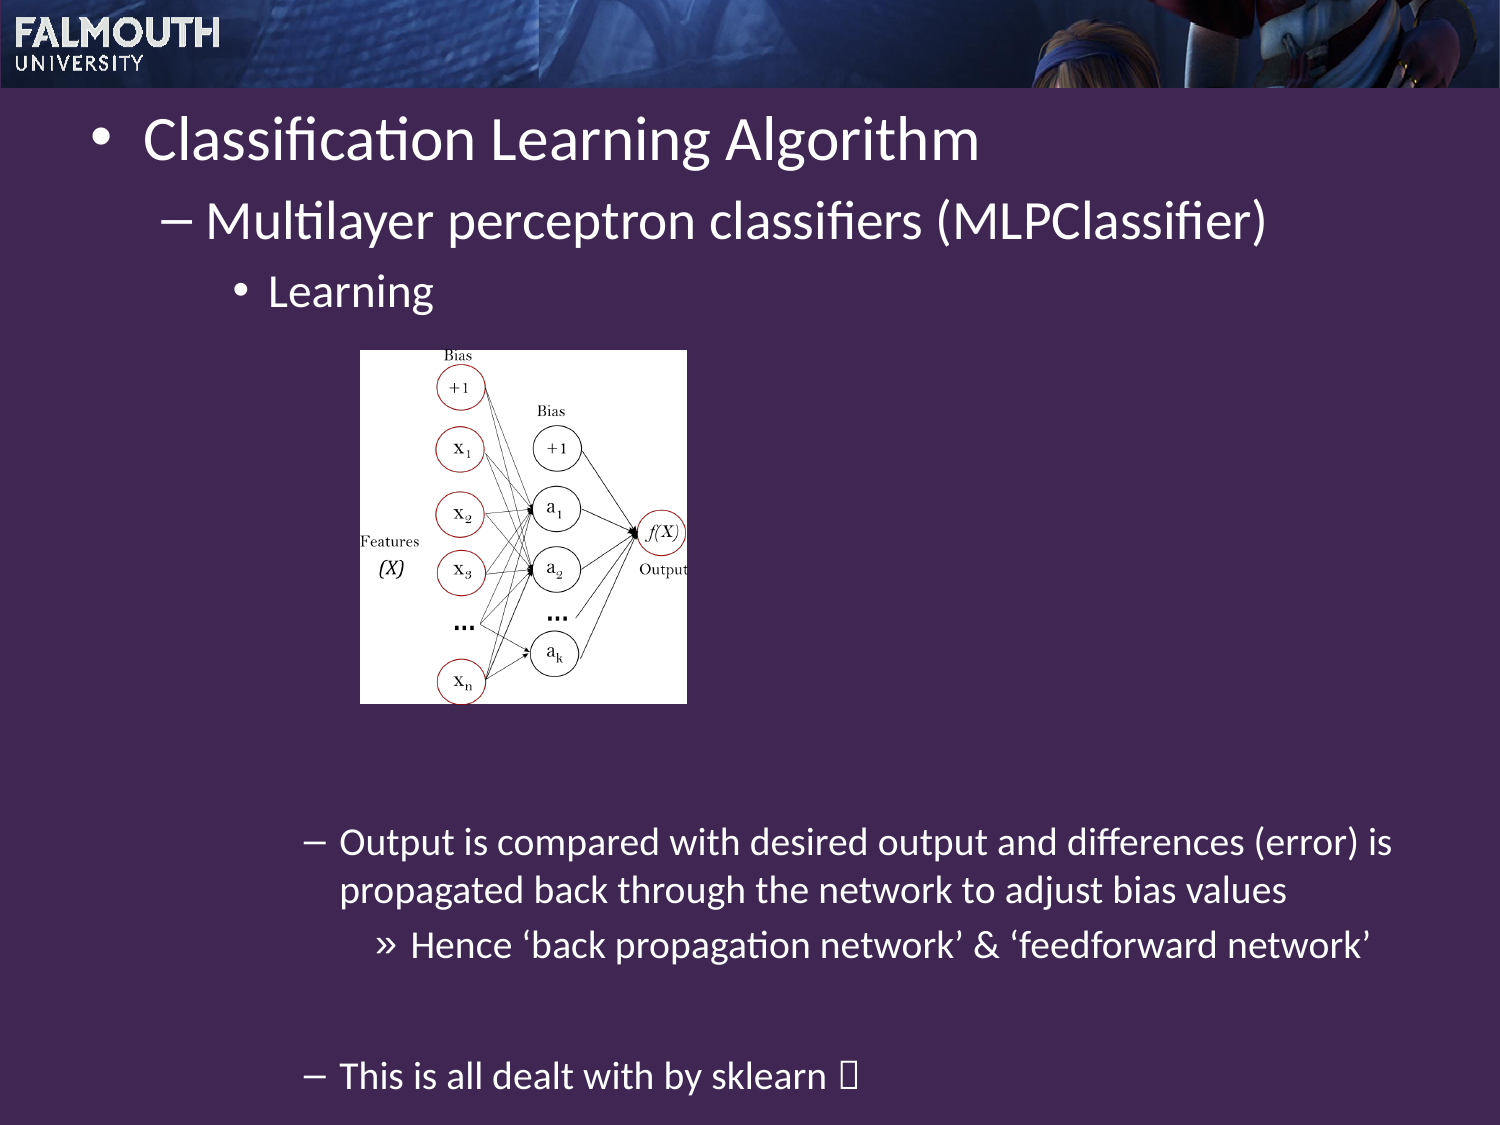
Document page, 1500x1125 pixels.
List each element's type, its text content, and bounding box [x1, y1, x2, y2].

picture [0, 0, 1500, 90]
picture [359, 349, 688, 705]
list Classification Learning Algorithm Multilayer perceptron classifiers (MLPClassifier) Learning Output is compared with desired output and differences (error) is propagated back through the network to adjust bias values Hence ‘back propagation network’ & ‘feedforward network’ This is all dealt with by sklearn  [75, 90, 1425, 1125]
